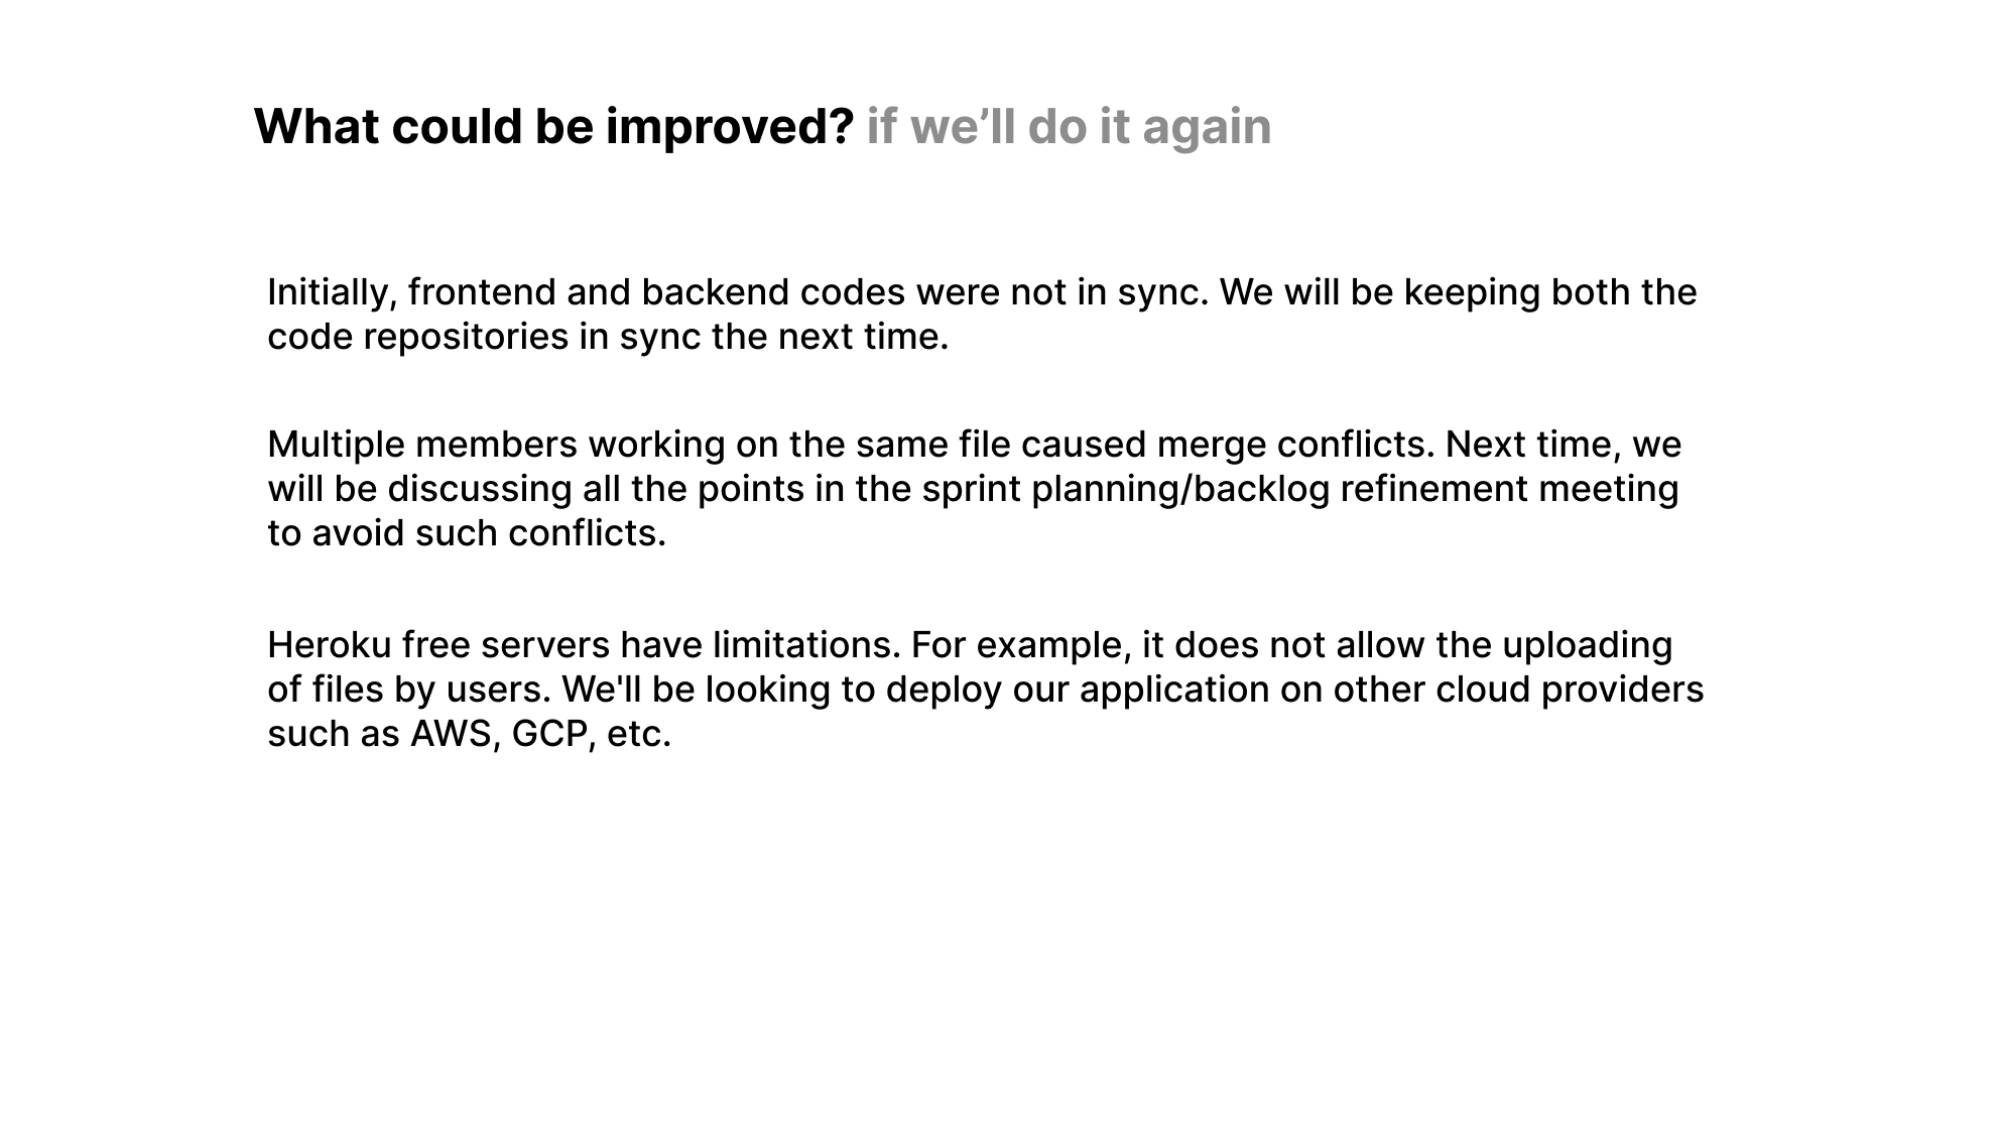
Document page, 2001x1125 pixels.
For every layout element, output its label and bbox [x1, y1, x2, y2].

picture [129, 0, 1871, 1125]
